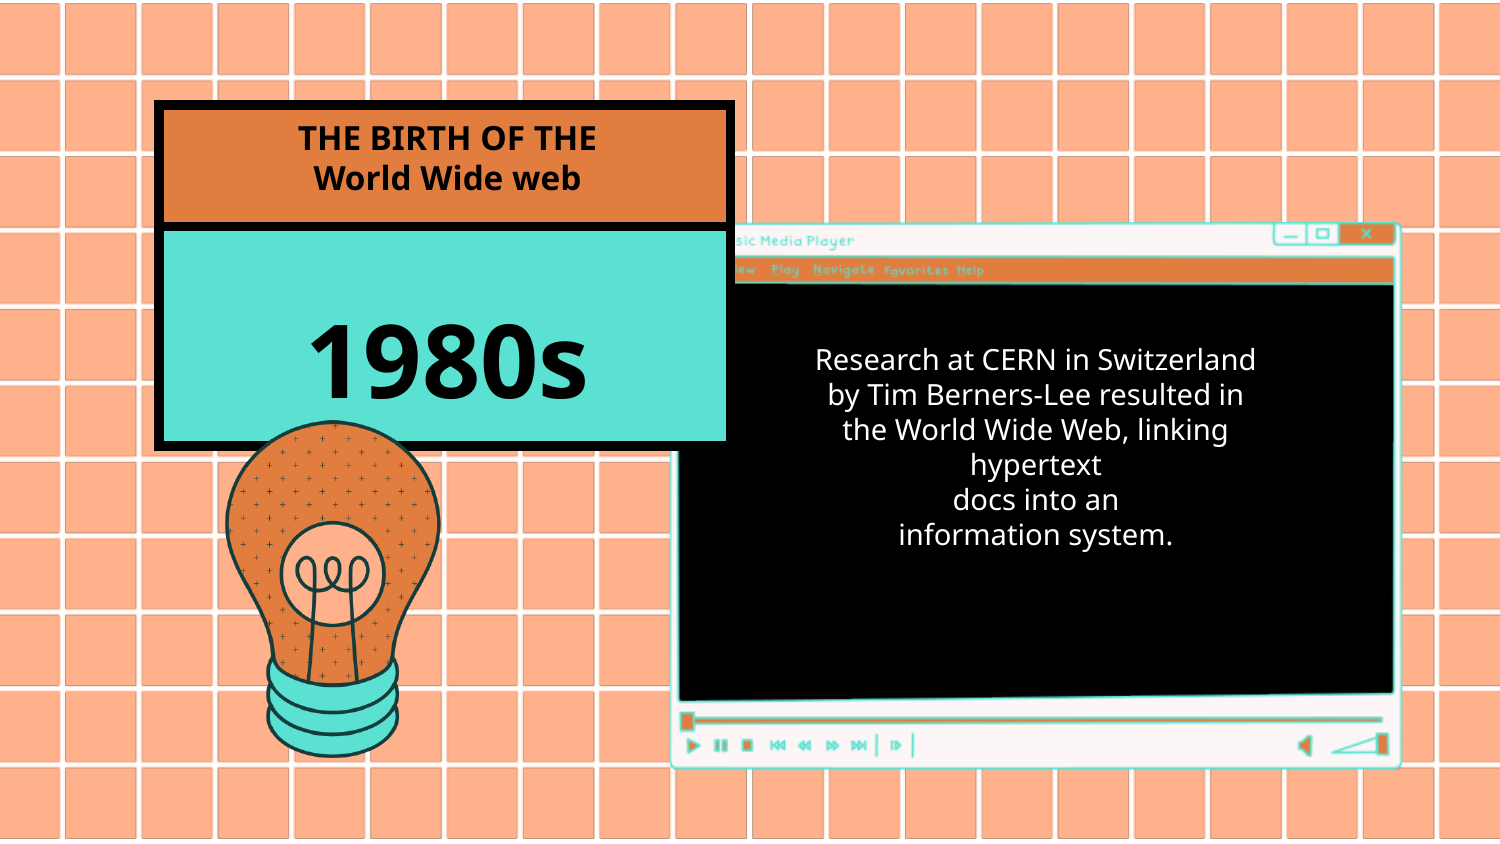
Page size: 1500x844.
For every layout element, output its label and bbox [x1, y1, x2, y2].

text_box [677, 238, 1395, 713]
text_box [158, 234, 731, 447]
text_box [158, 92, 731, 228]
text_box [0, 0, 1500, 844]
